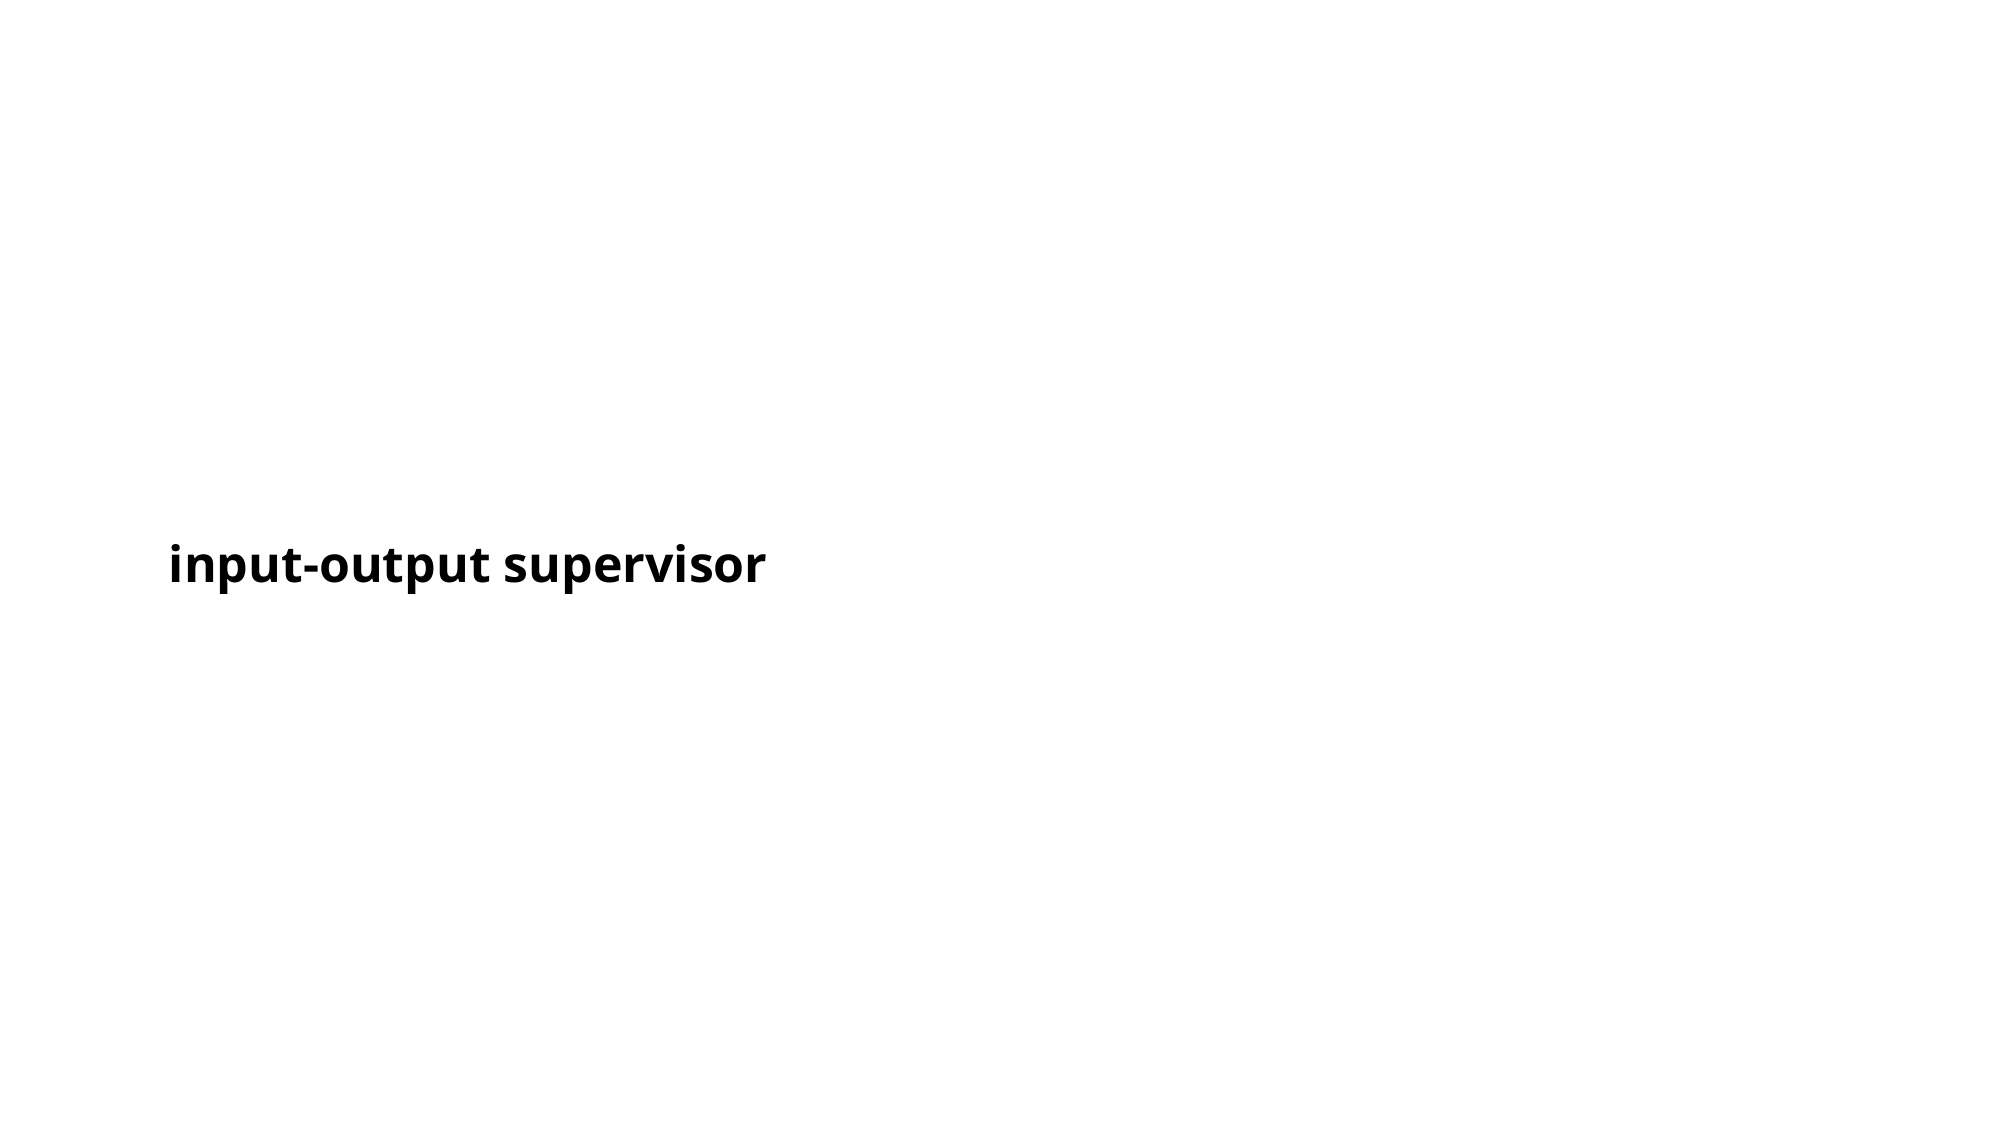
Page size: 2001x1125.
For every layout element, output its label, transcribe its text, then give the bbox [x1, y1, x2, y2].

text_box input-output supervisor [154, 524, 1846, 600]
